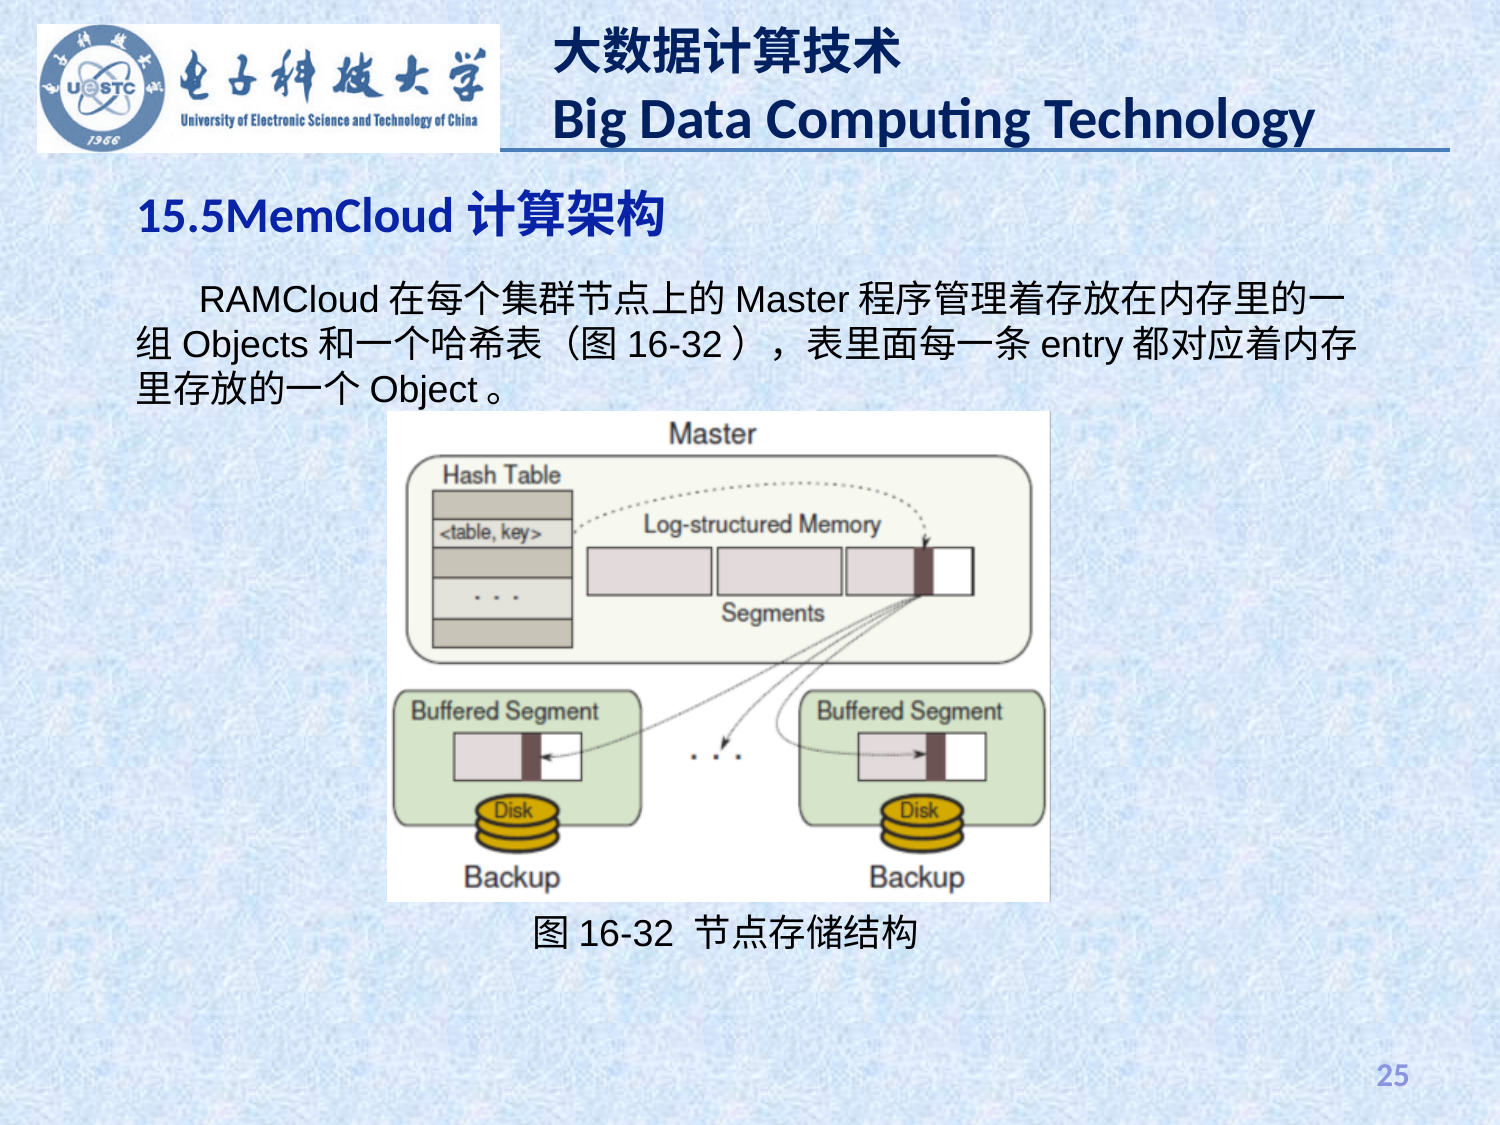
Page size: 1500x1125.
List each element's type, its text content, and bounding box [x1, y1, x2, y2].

text_box 15.5MemCloud计算架构 [121, 175, 1422, 250]
text_box 大数据计算技术 Big Data Computing Technology [537, 12, 1450, 149]
text_box RAMCloud在每个集群节点上的Master程序管理着存放在内存里的一组Objects和一个哈希表（图16-32），表里面每一条entry都对应着内存里存放的一个Object。 [120, 267, 1396, 418]
picture [0, 0, 1500, 1125]
slide_number 25 [1074, 1042, 1425, 1103]
text_box 图16-32 节点存储结构 [517, 910, 994, 962]
